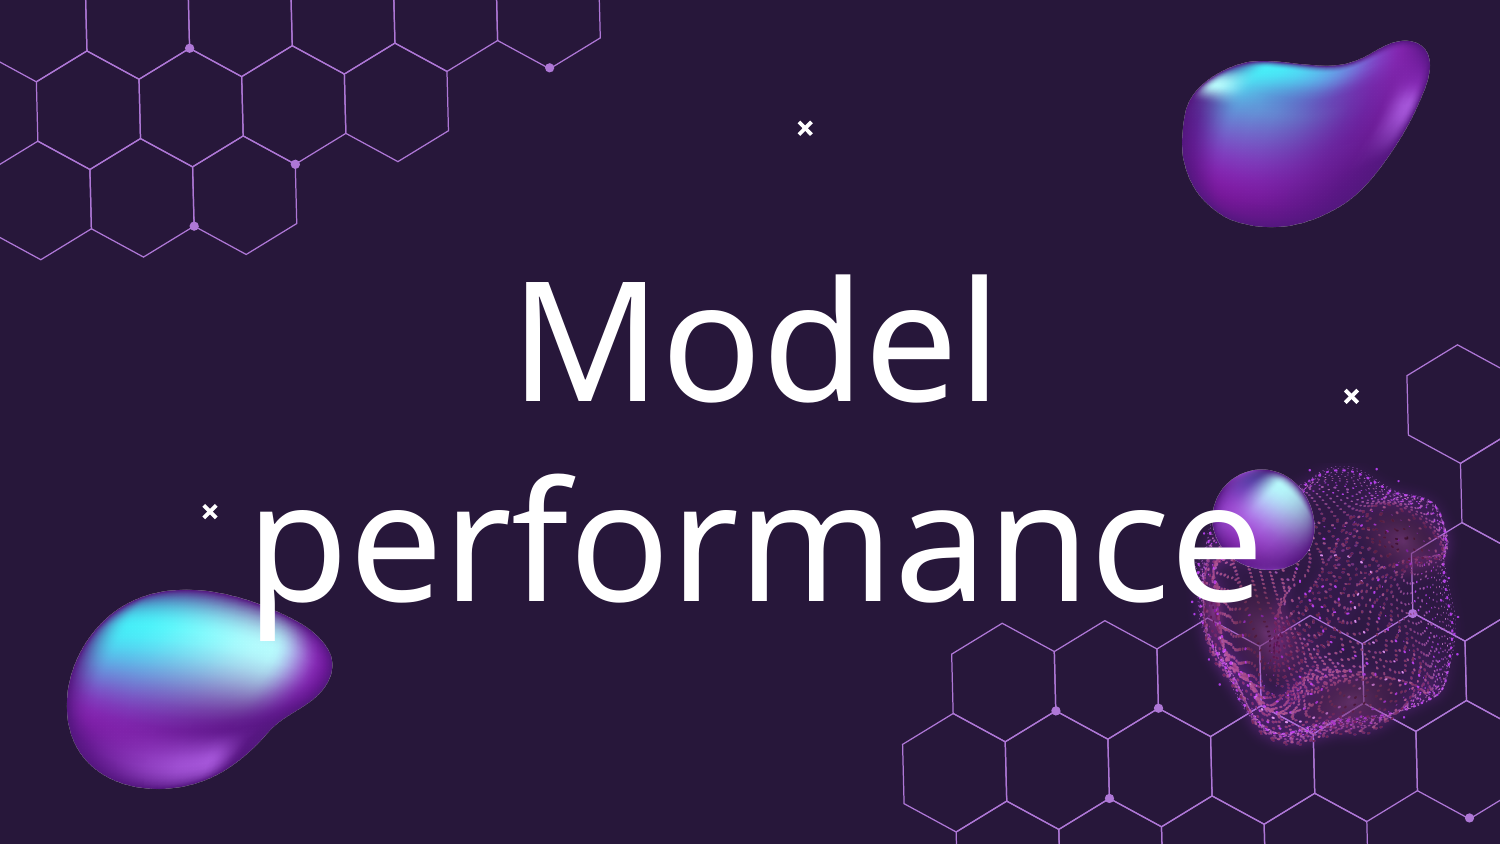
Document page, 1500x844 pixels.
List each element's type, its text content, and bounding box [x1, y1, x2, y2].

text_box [798, 121, 812, 135]
picture [35, 544, 345, 844]
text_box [203, 505, 217, 519]
title Model performance [154, 214, 1358, 656]
picture [1156, 0, 1470, 217]
picture [1184, 462, 1470, 756]
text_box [1345, 389, 1359, 403]
